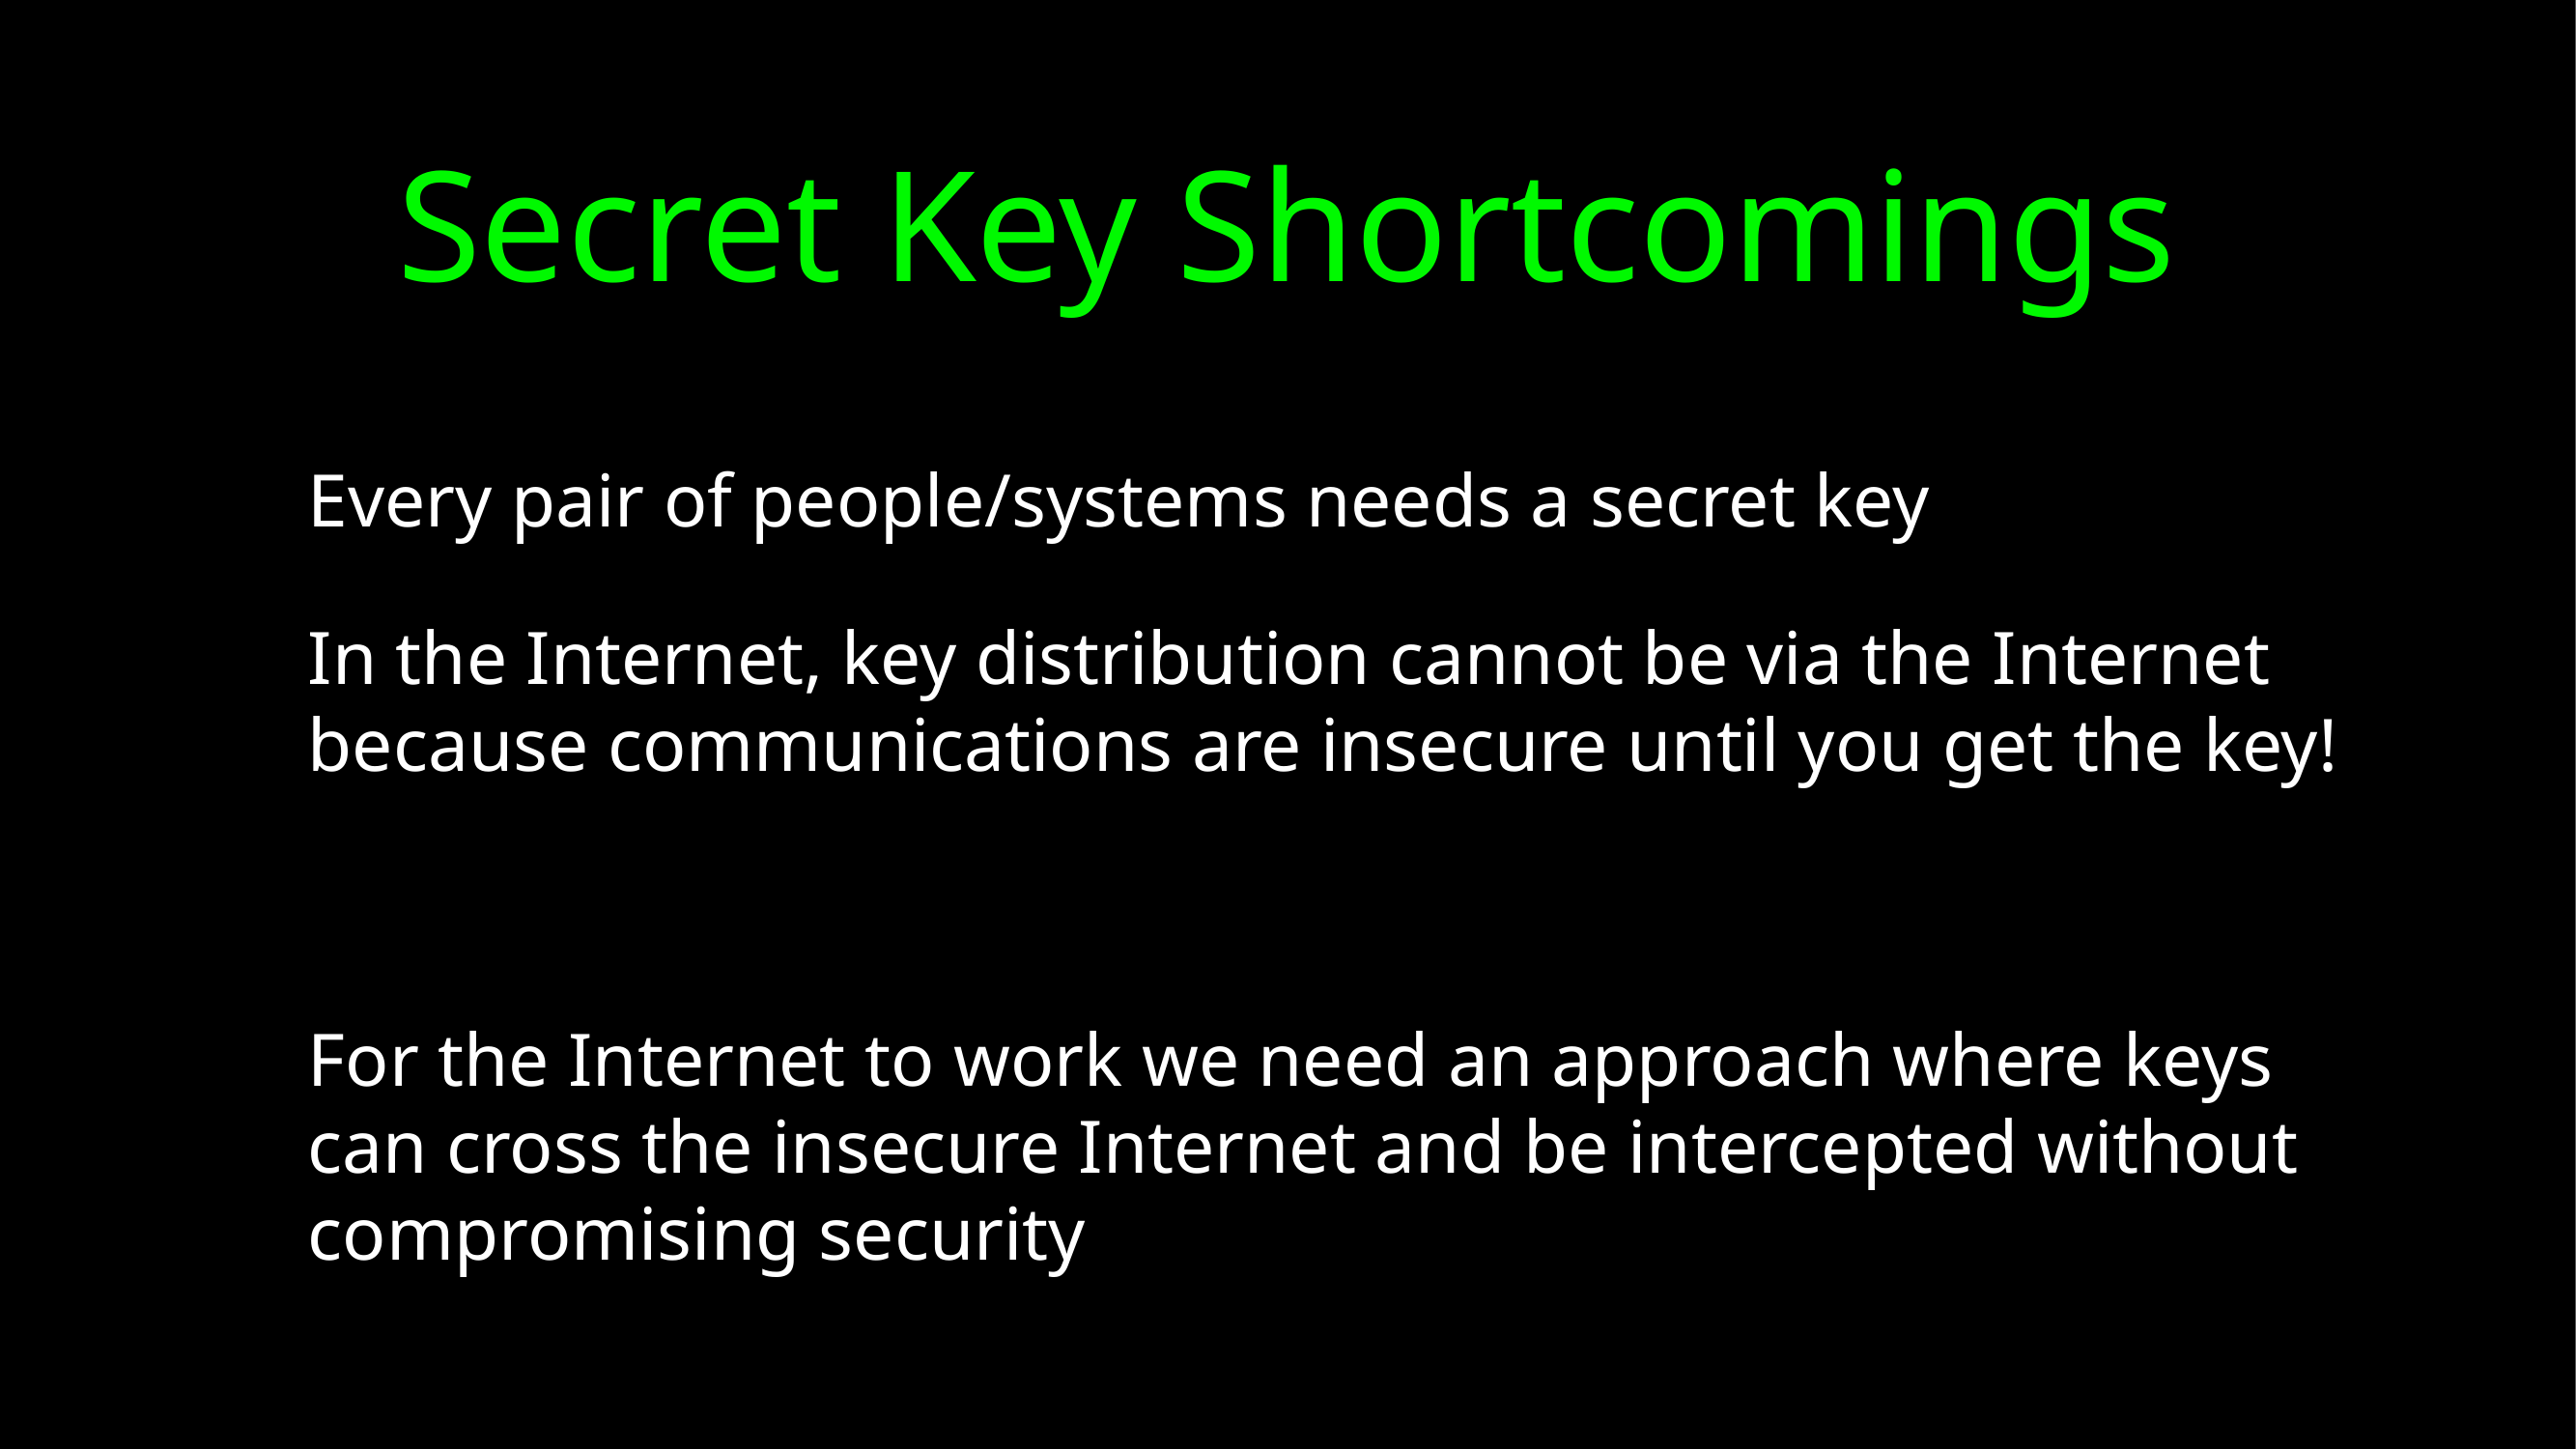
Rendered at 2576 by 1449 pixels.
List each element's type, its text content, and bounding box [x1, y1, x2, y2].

title Secret Key Shortcomings [183, 38, 2392, 404]
list Every pair of people/systems needs a secret key In the Internet, key distribution cannot be via the Internet because communications are insecure until you get the key! For the Internet to work we need an approach where keys can cross the insecure Internet and be intercepted without compromising security [183, 412, 2392, 1317]
